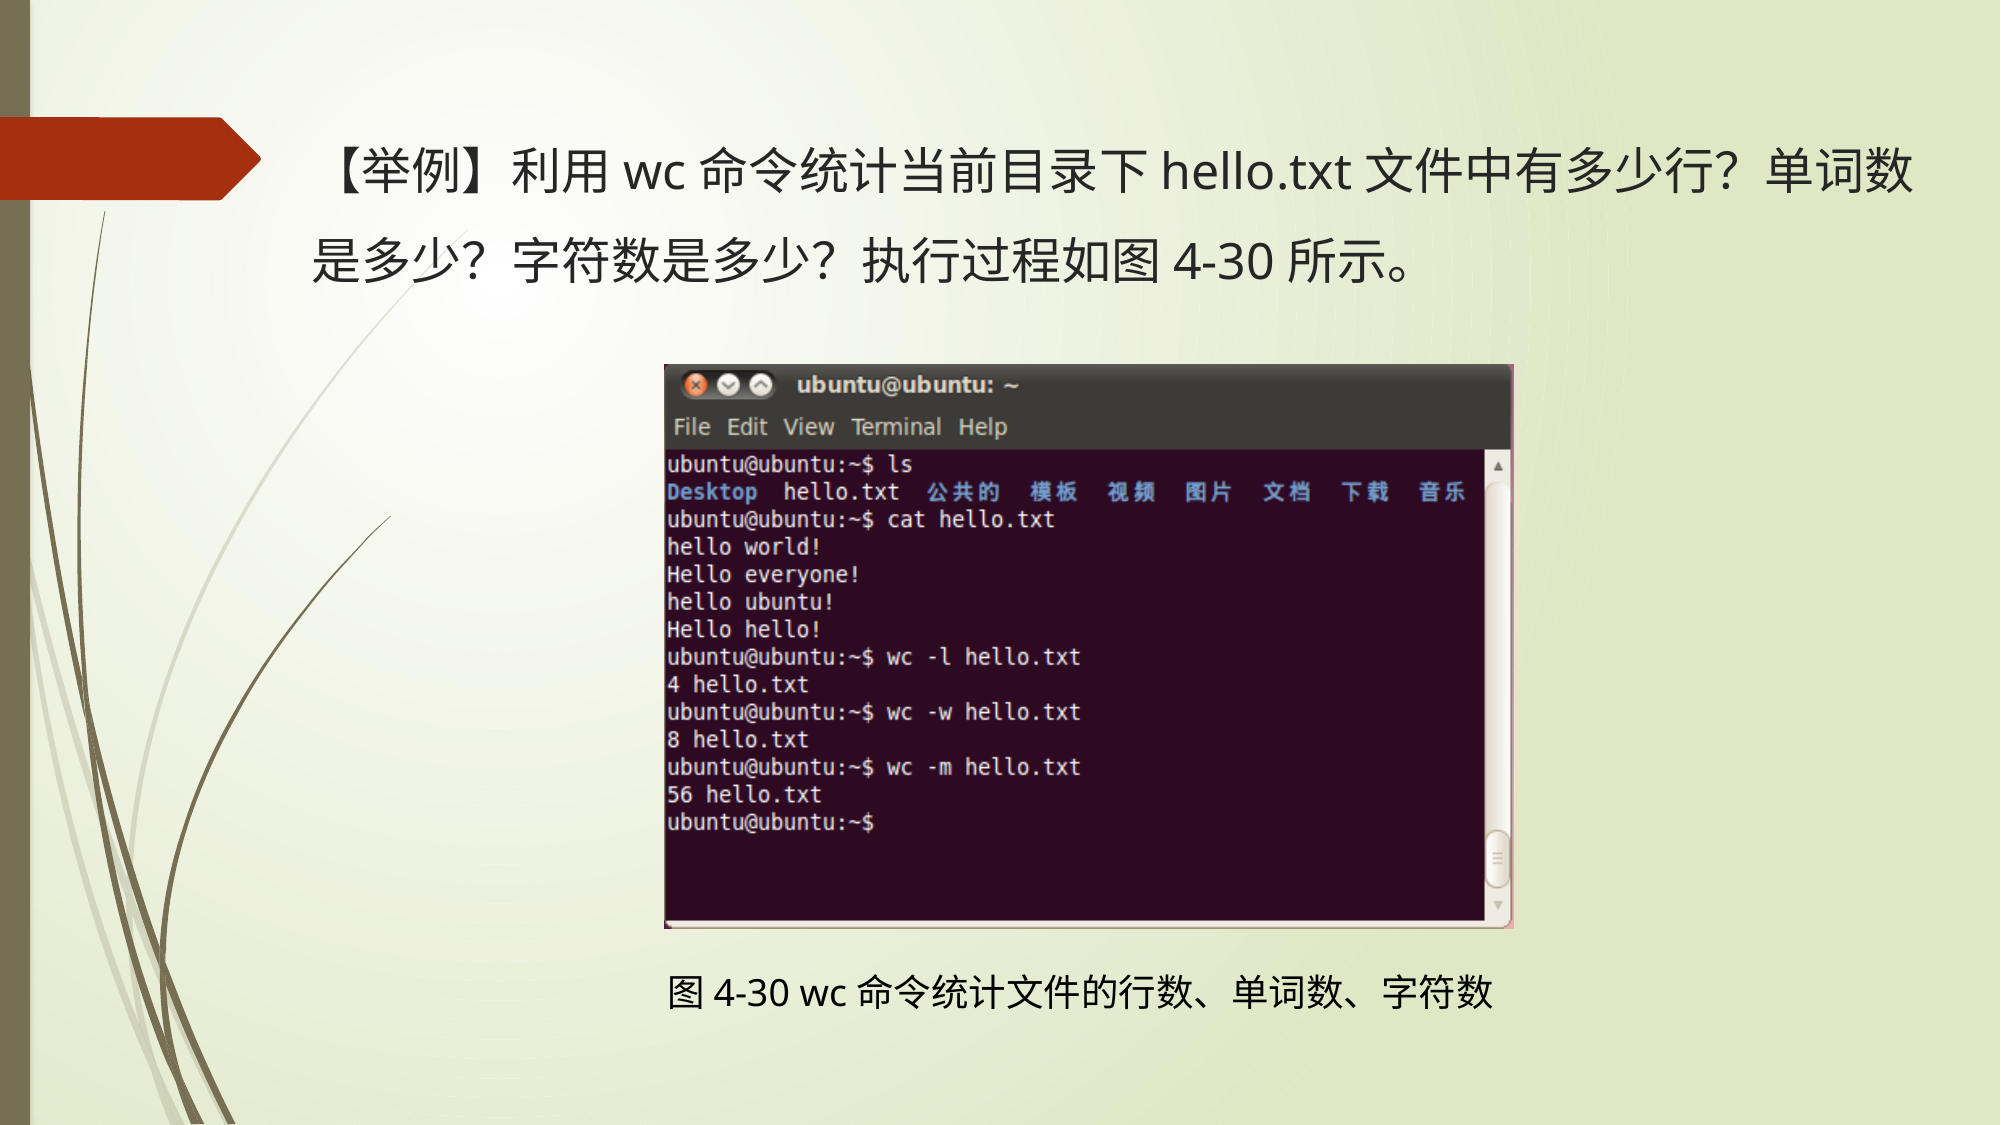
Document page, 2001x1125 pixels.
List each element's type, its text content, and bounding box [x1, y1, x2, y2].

text_box 图4-30 wc命令统计文件的行数、单词数、字符数 [652, 961, 1509, 1022]
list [664, 364, 1514, 930]
title 【举例】利用wc命令统计当前目录下hello.txt文件中有多少行？单词数是多少？字符数是多少？执行过程如图4-30所示。 [296, 102, 1957, 307]
